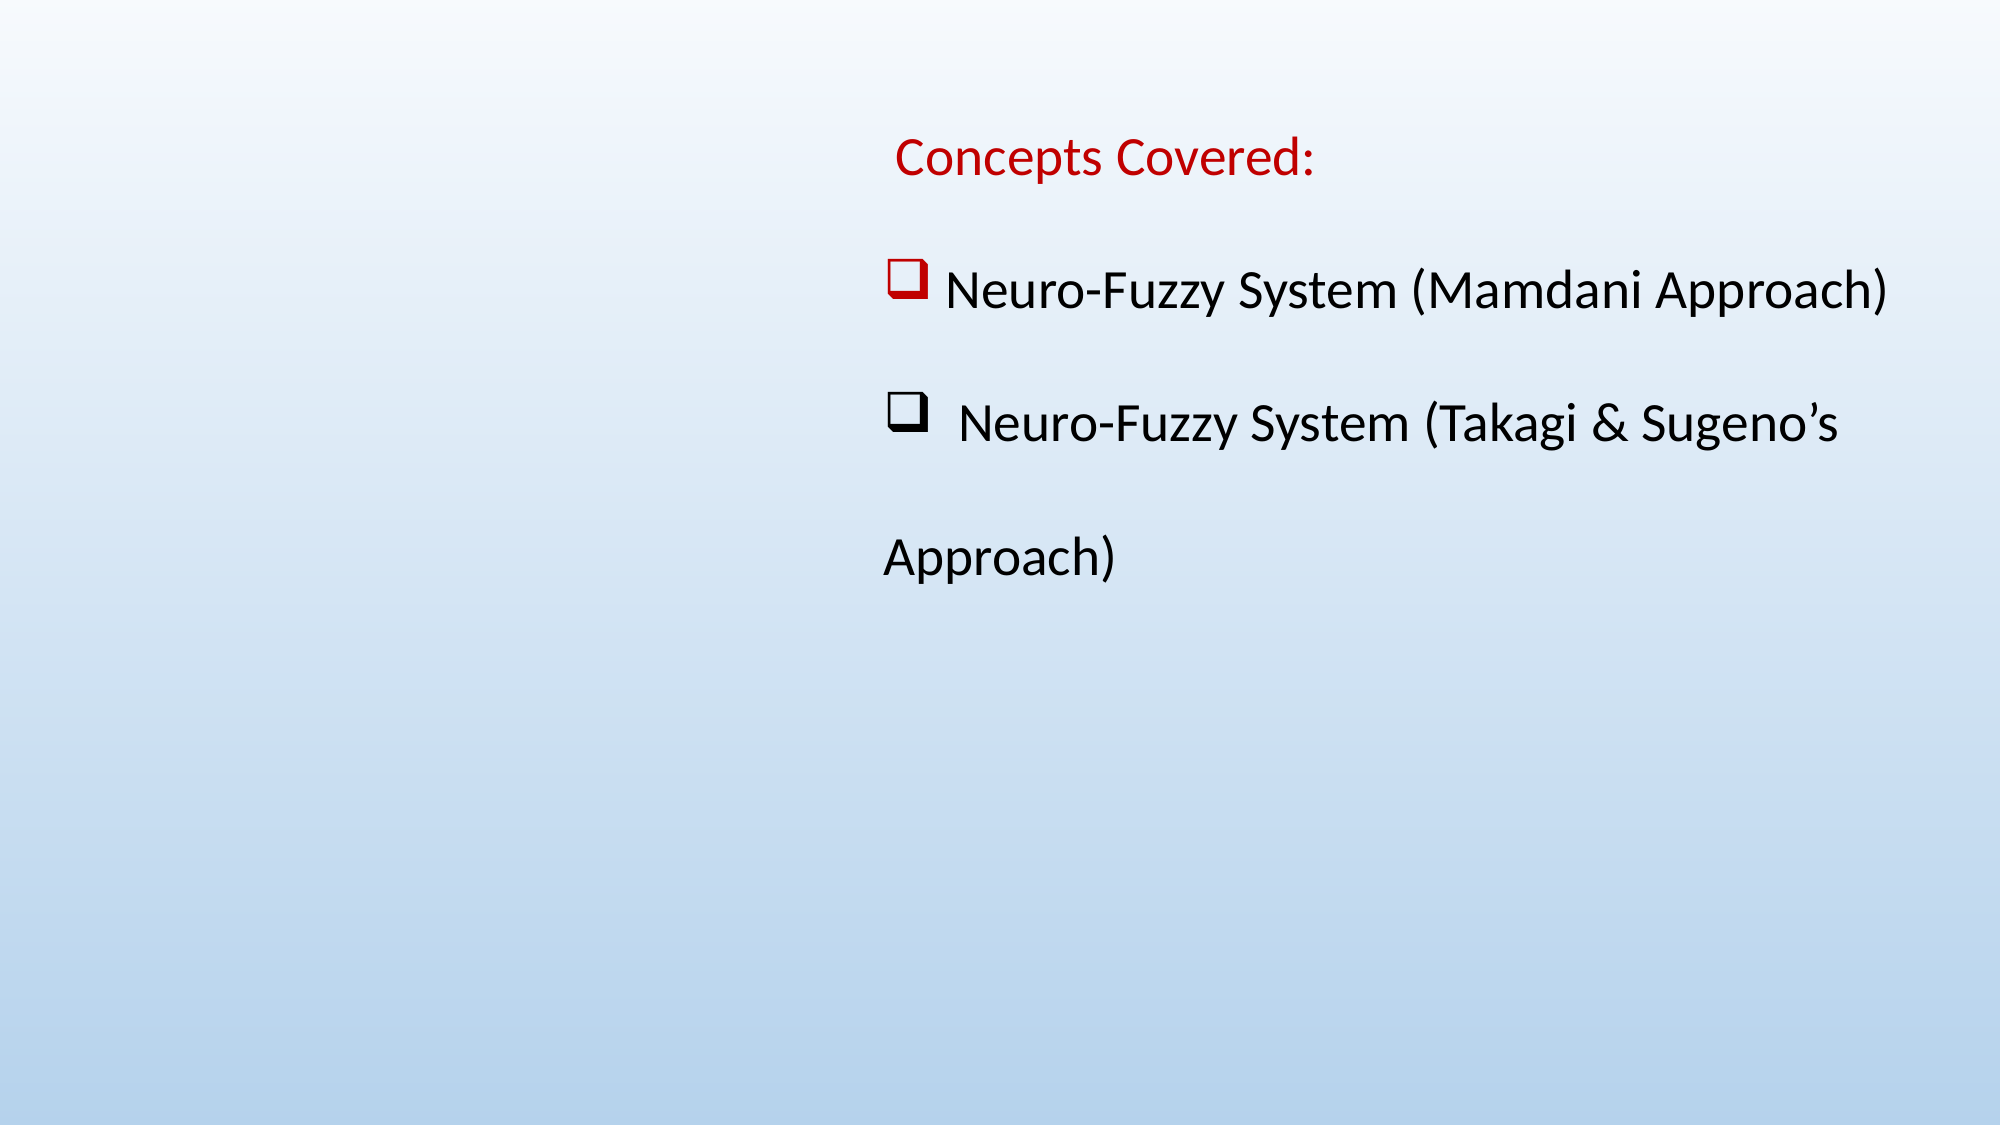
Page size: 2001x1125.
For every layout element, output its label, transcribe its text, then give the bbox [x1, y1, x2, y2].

text_box Concepts Covered: Neuro-Fuzzy System (Mamdani Approach) Neuro-Fuzzy System (Takagi & Sugeno’s Approach) [868, 45, 1986, 594]
